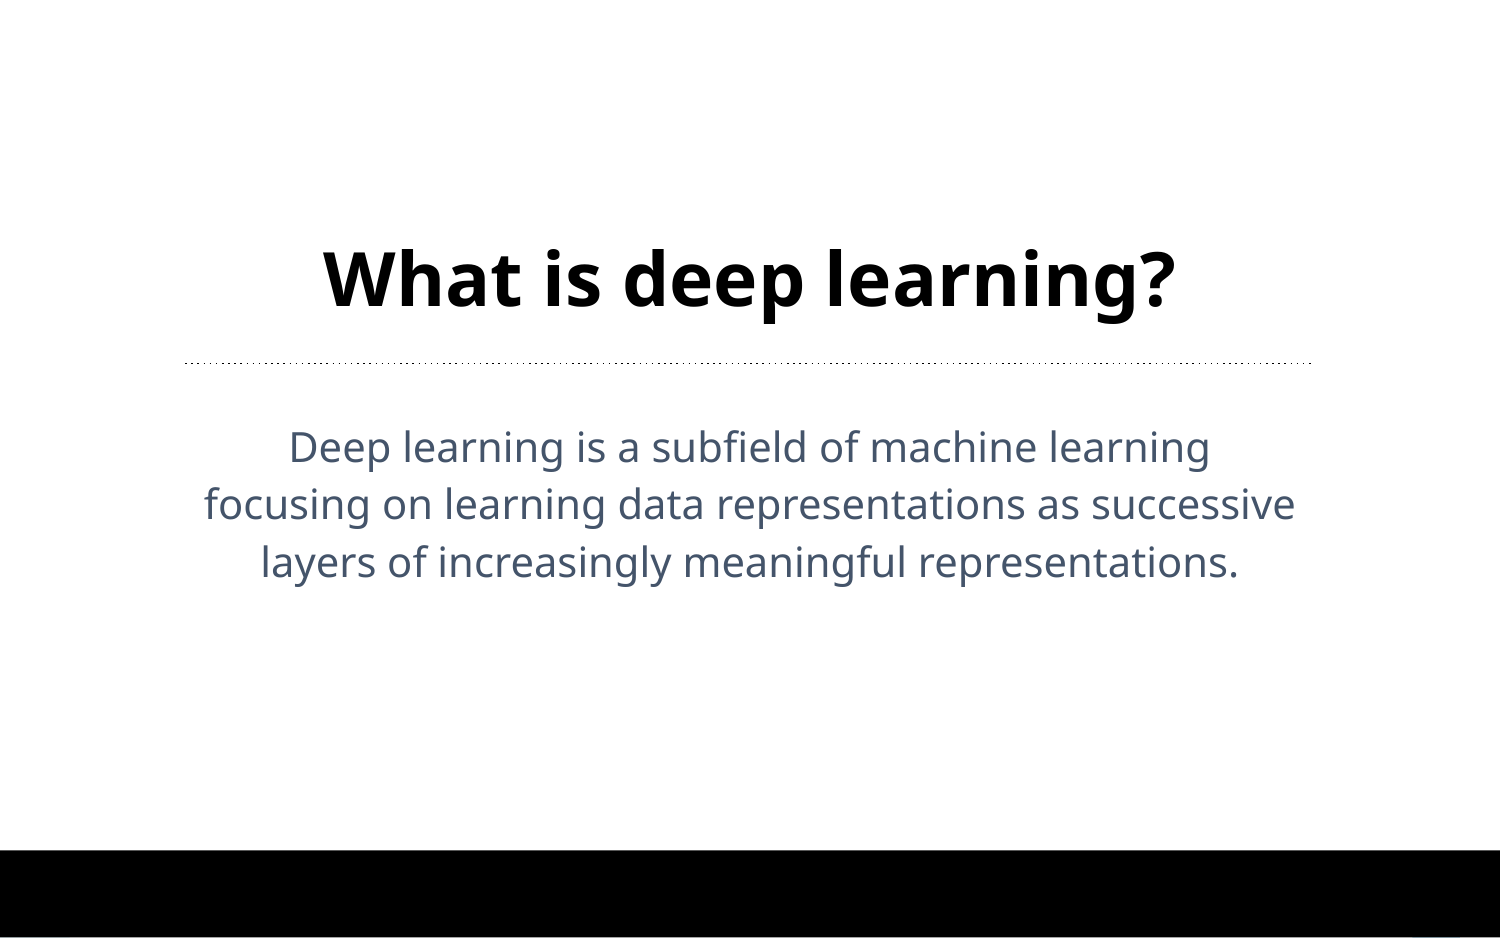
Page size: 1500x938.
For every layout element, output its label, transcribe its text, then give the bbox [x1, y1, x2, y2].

title What is deep learning? [185, 71, 1315, 330]
list Deep learning is a subfield of machine learning focusing on learning data representations as successive layers of increasingly meaningful representations. [185, 405, 1315, 807]
